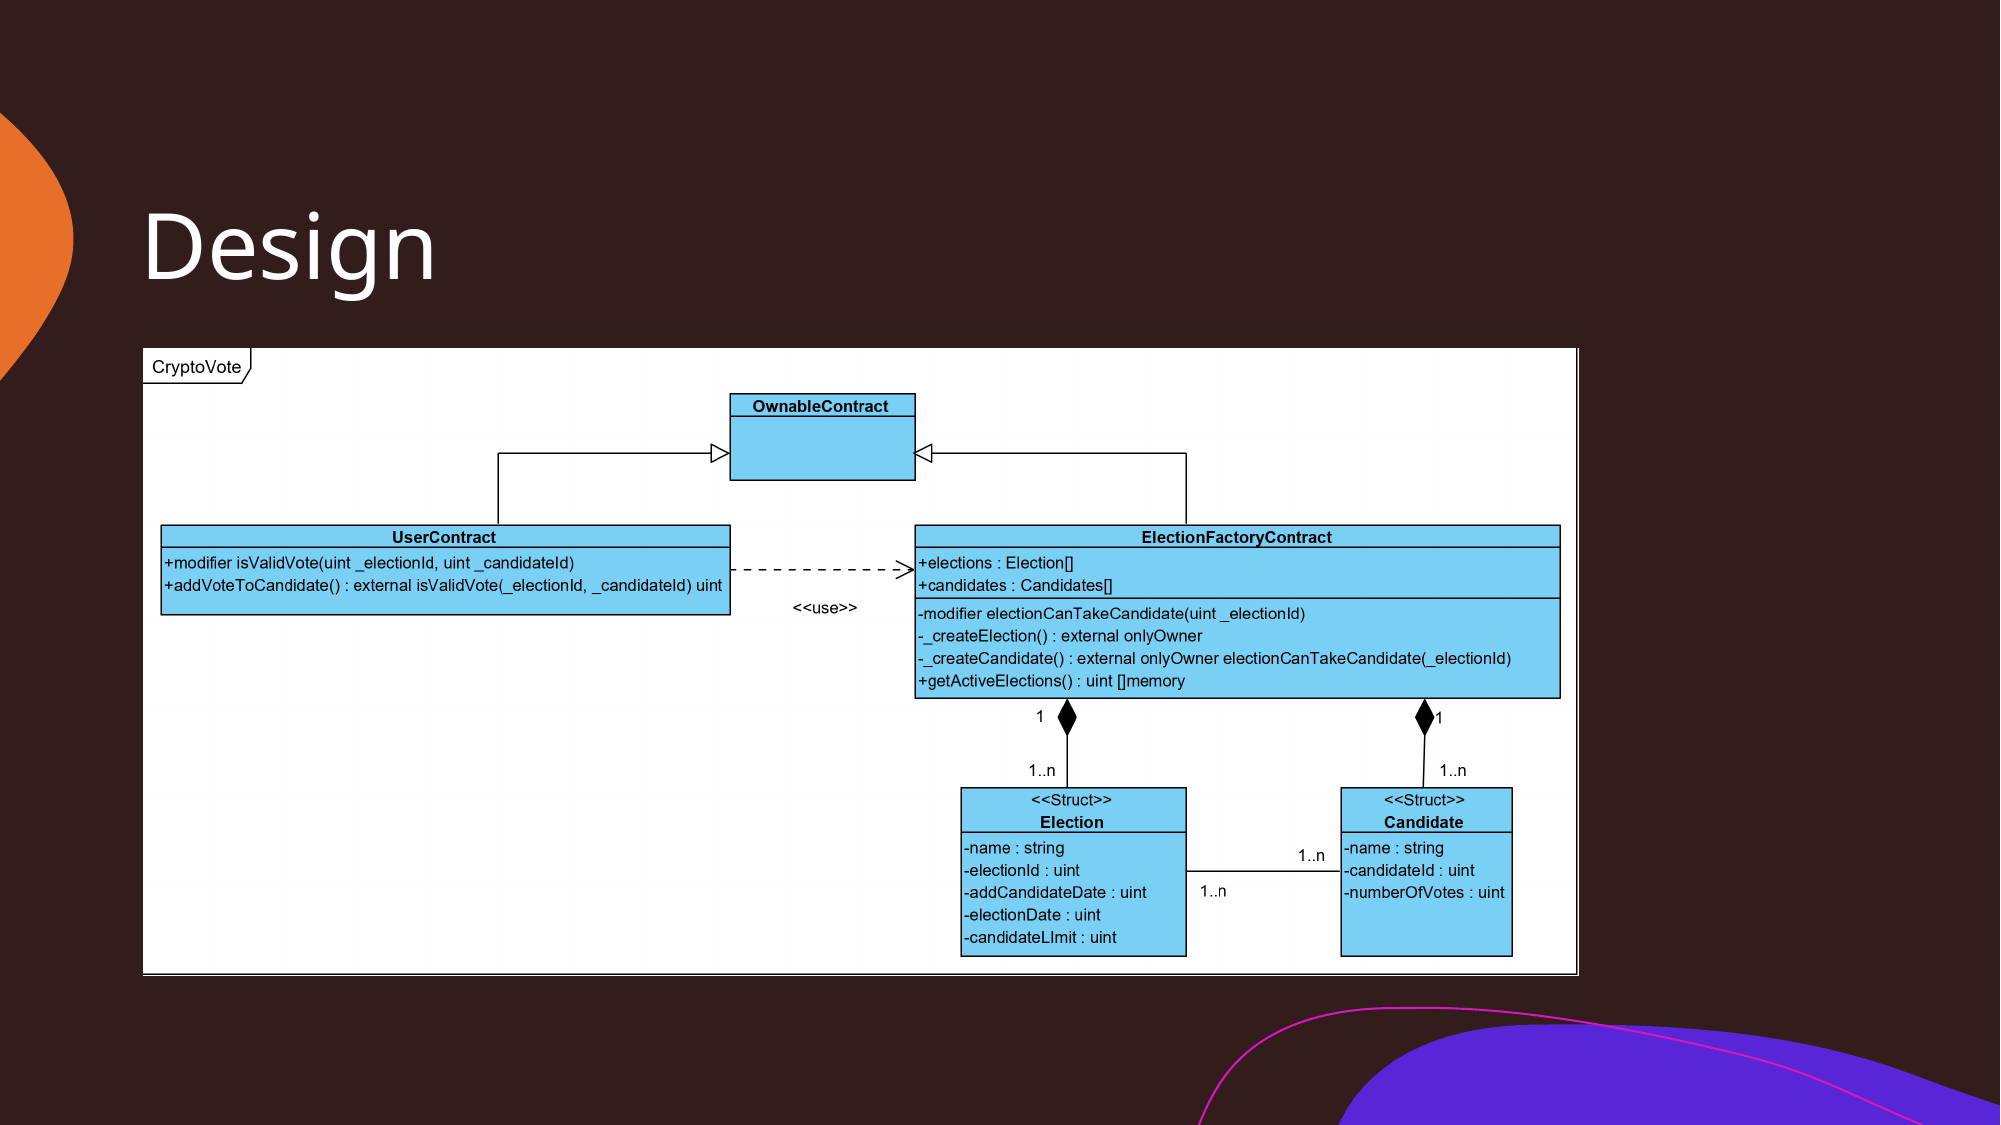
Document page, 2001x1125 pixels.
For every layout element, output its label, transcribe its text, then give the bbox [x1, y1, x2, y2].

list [143, 348, 1578, 976]
title Design [125, 125, 1875, 375]
